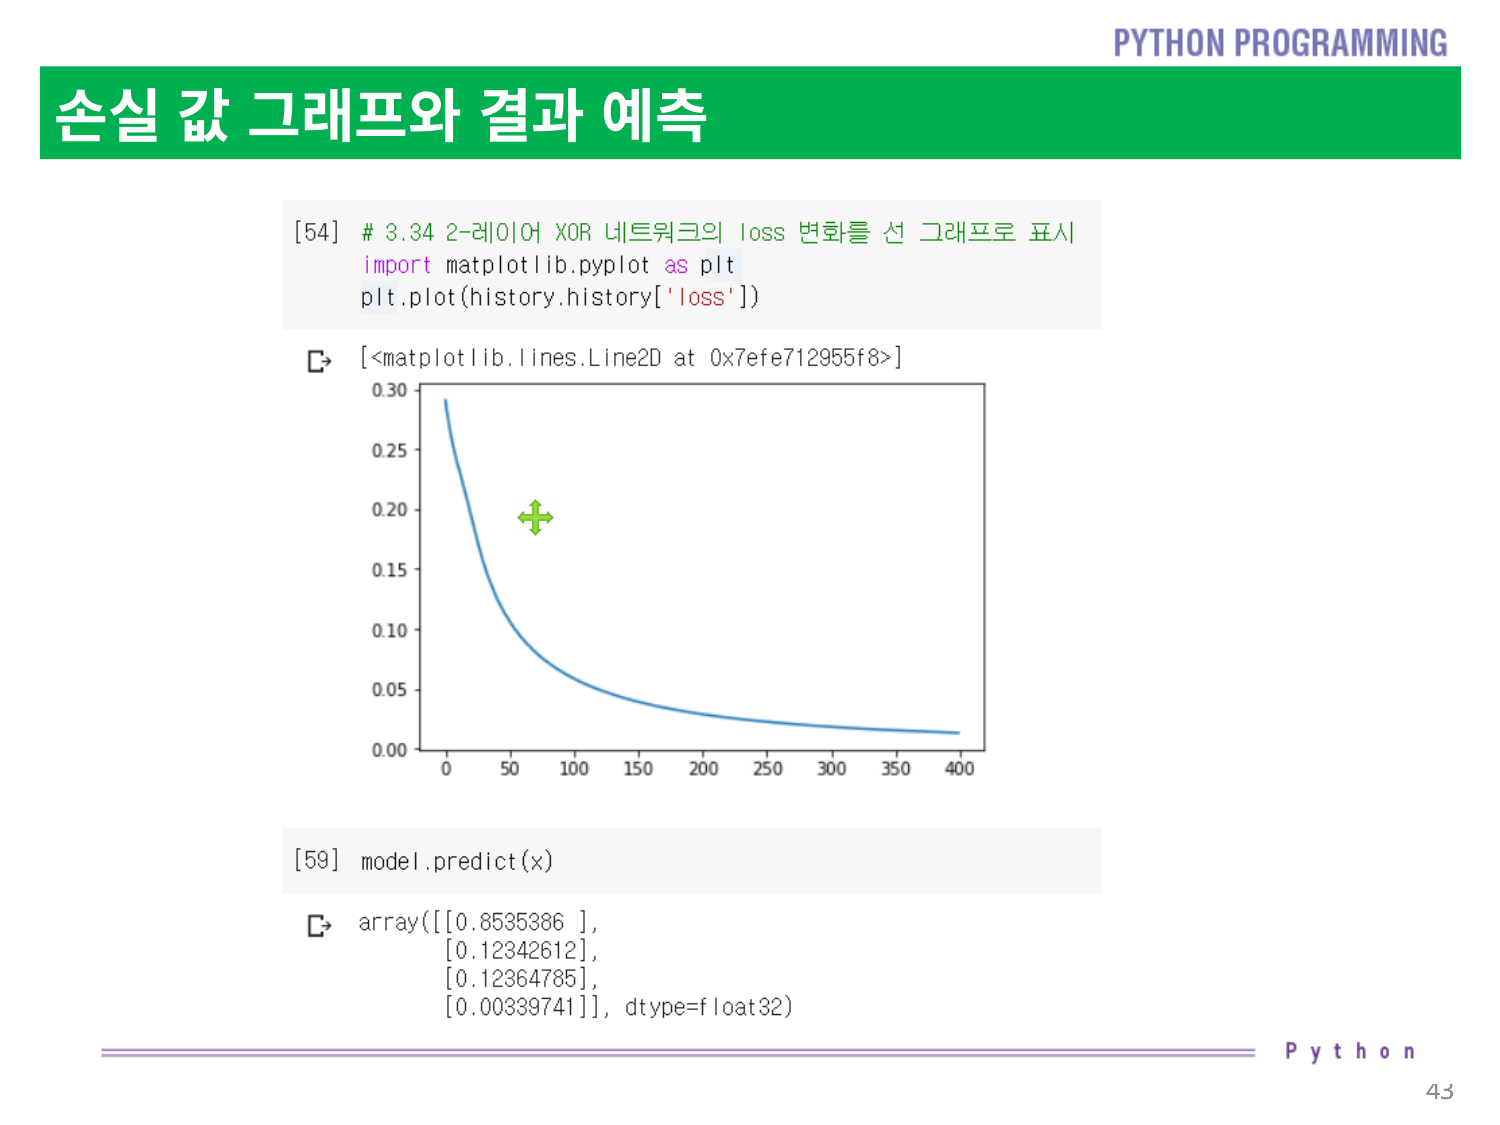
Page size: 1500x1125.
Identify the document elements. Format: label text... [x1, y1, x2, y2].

picture [18, 191, 1483, 1084]
picture [1106, 13, 1462, 66]
title 손실 값 그래프와 결과 예측 [39, 76, 1444, 152]
slide_number 43 [1119, 1071, 1470, 1112]
